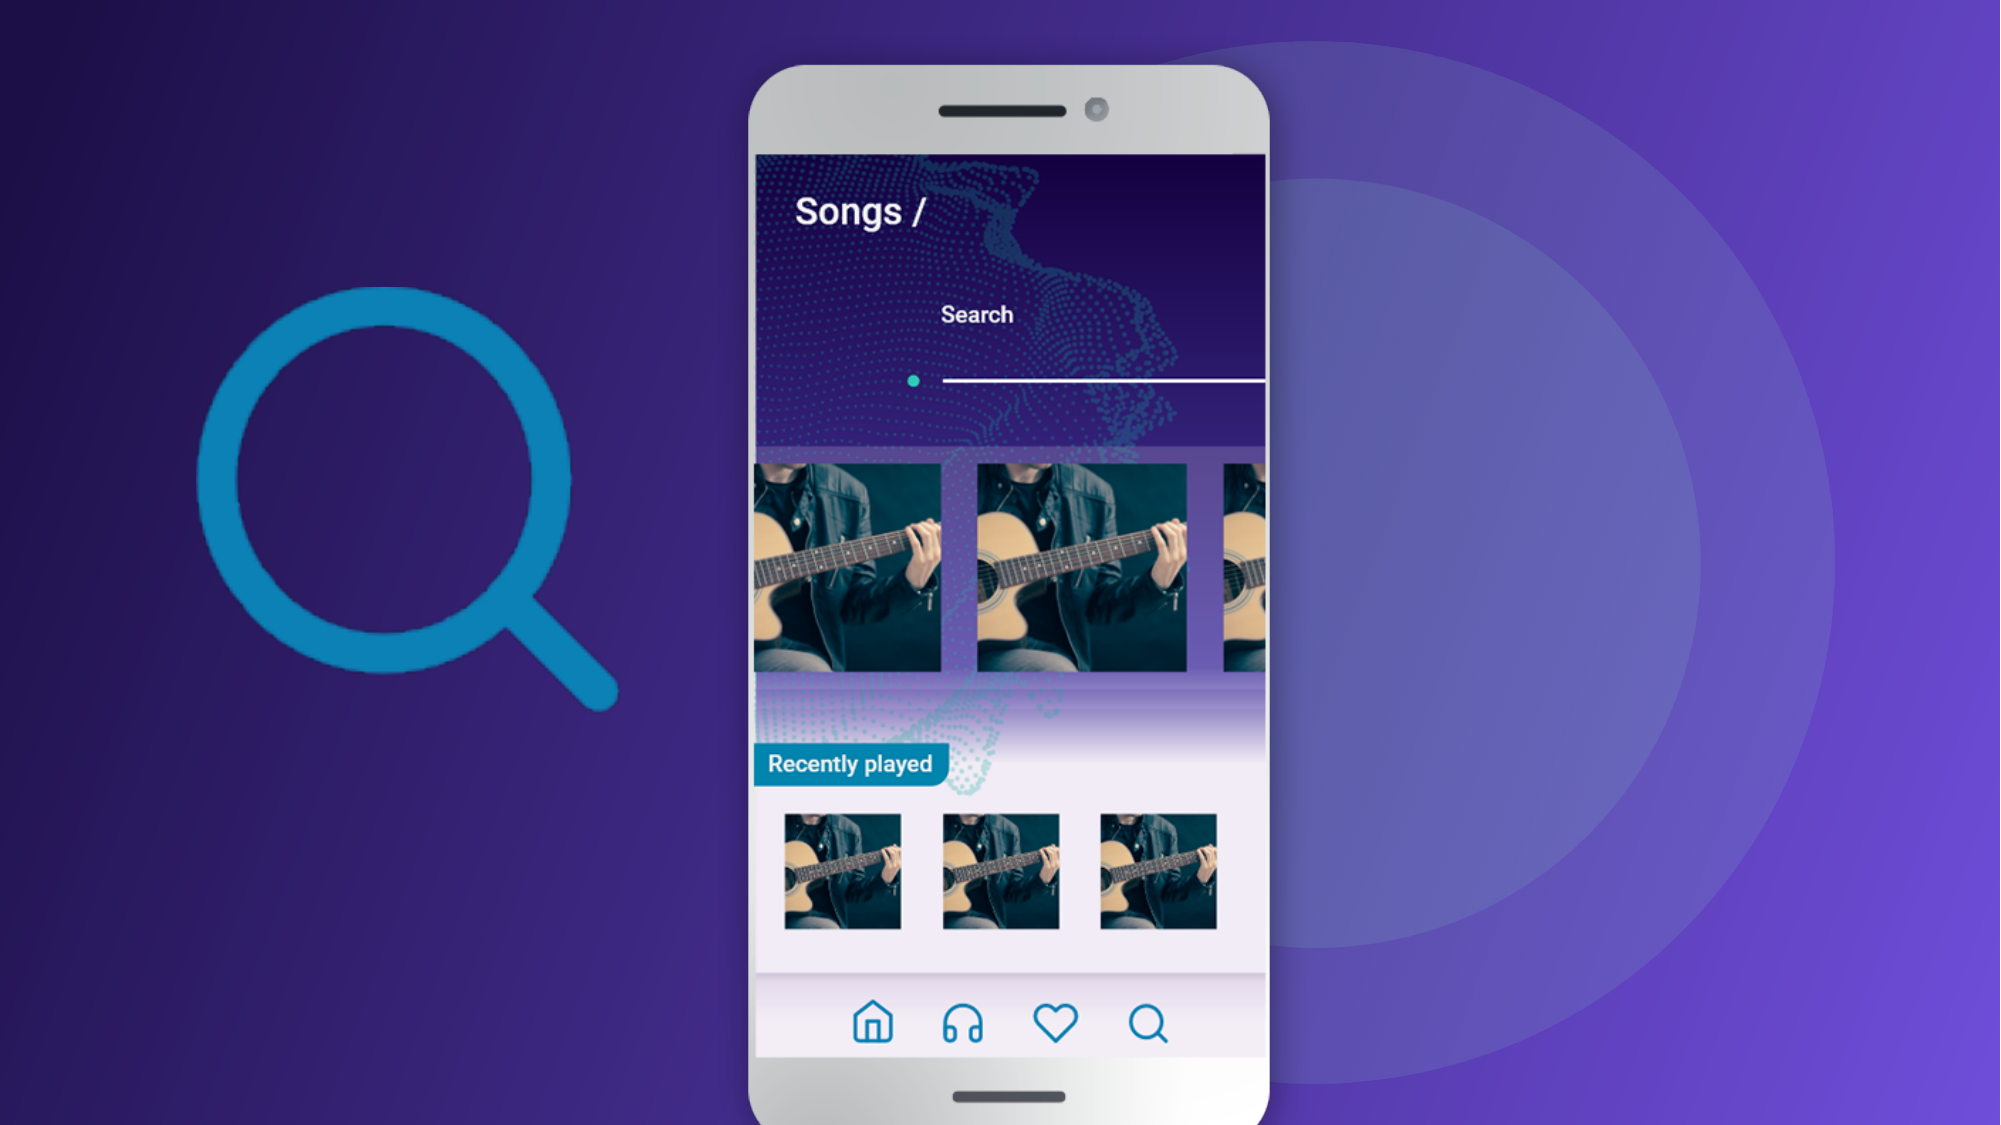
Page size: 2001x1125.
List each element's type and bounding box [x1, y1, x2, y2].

picture [686, 11, 1860, 1125]
picture [196, 287, 630, 721]
picture [235, 324, 533, 635]
